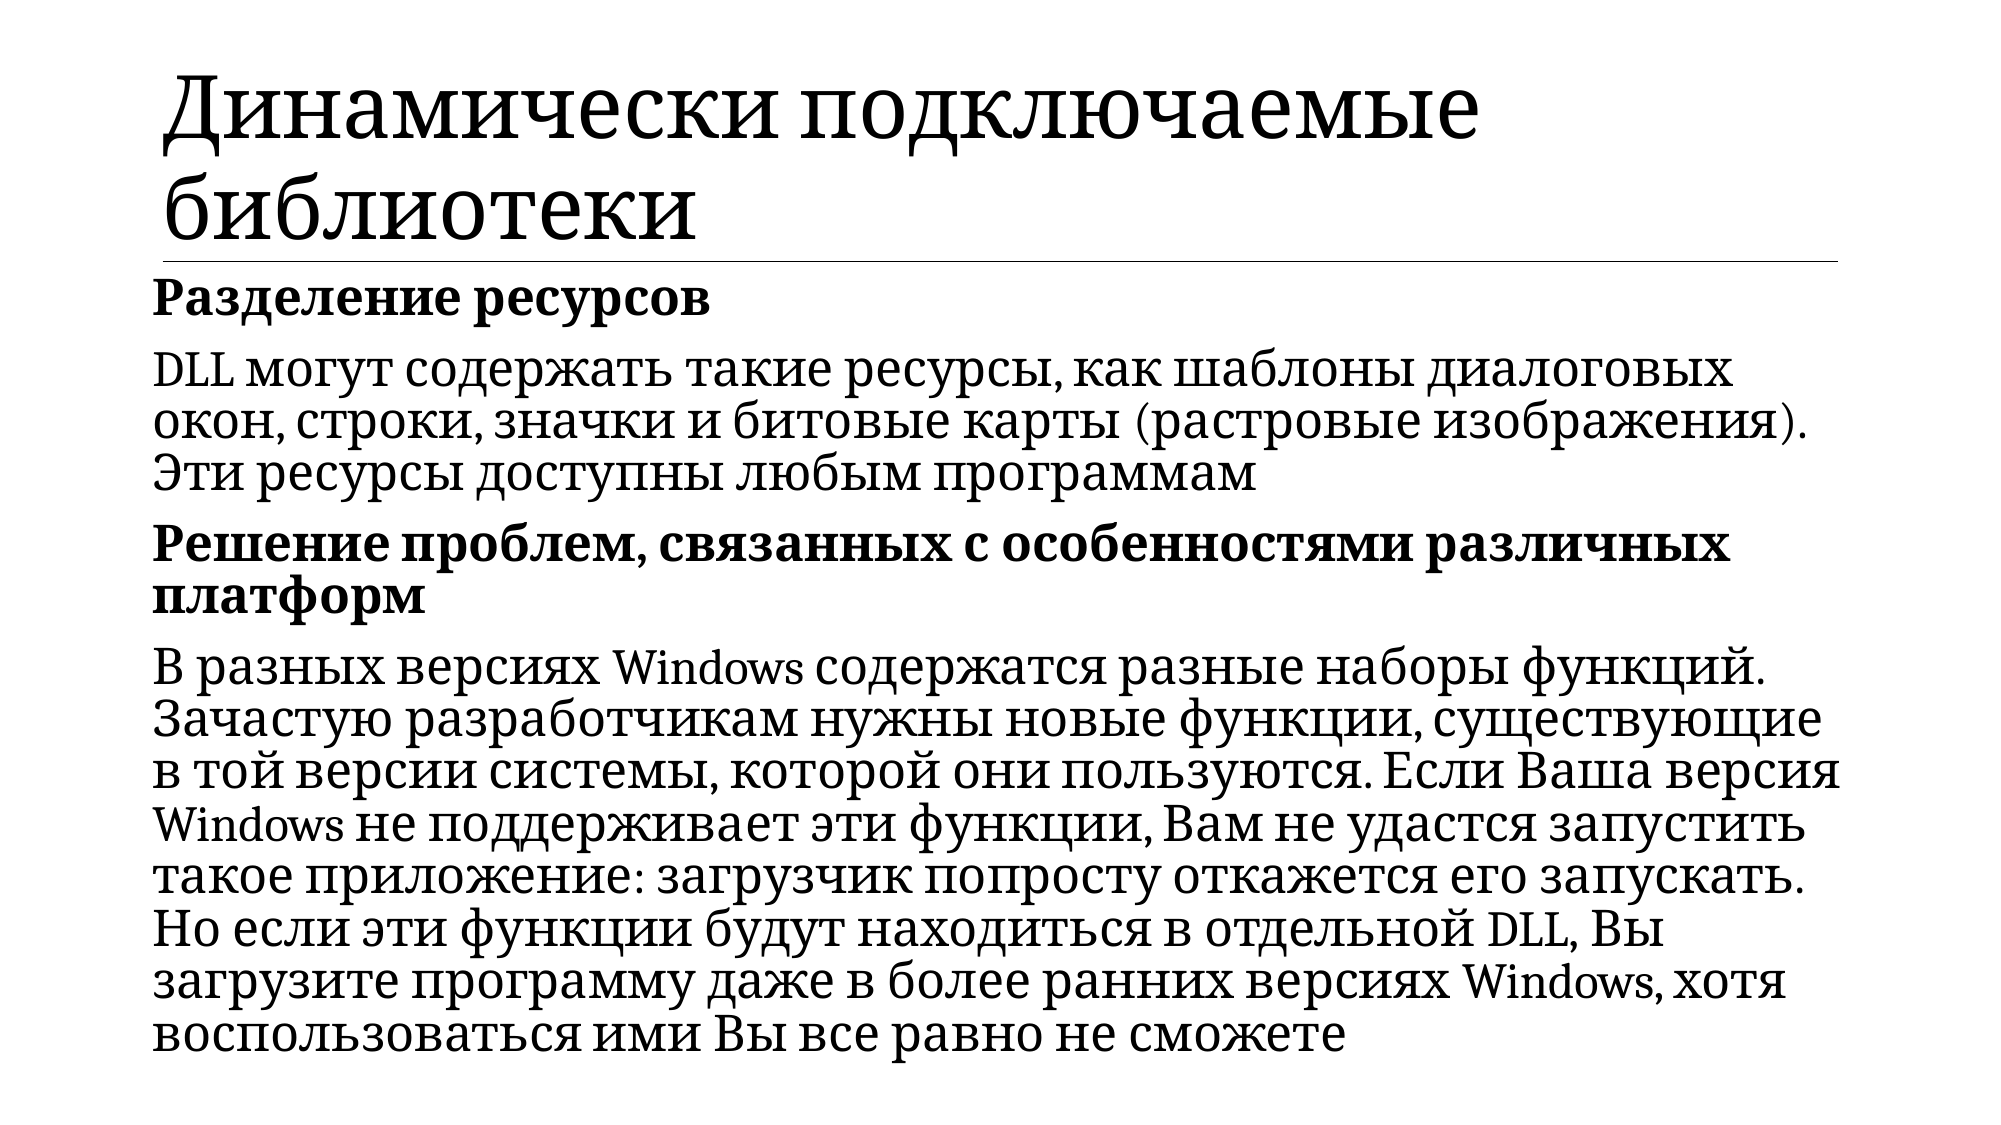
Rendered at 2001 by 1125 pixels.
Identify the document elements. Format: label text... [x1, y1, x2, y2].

table_header Динамически подключаемые библиотеки [163, 60, 1838, 261]
list Разделение ресурсов DLL могут содержать такие ресурсы, как шаблоны диалоговых окон, строки, значки и битовые карты (растровые изображения). Эти ресурсы доступны любым программам Решение проблем, связанных с особенностями различных платформ В разных версиях Windows содержатся разные наборы функций. Зачастую разработчикам нужны новые функции, существующие в той версии системы, которой они пользуются. Если Ваша версия Windows не поддерживает эти функции, Вам не удастся запустить такое приложение: загрузчик попросту откажется его запускать. Но если эти функции будут находиться в отдельной DLL, Вы загрузите программу даже в более ранних версиях Windows, хотя воспользоваться ими Вы все равно не сможете [137, 266, 1863, 1088]
